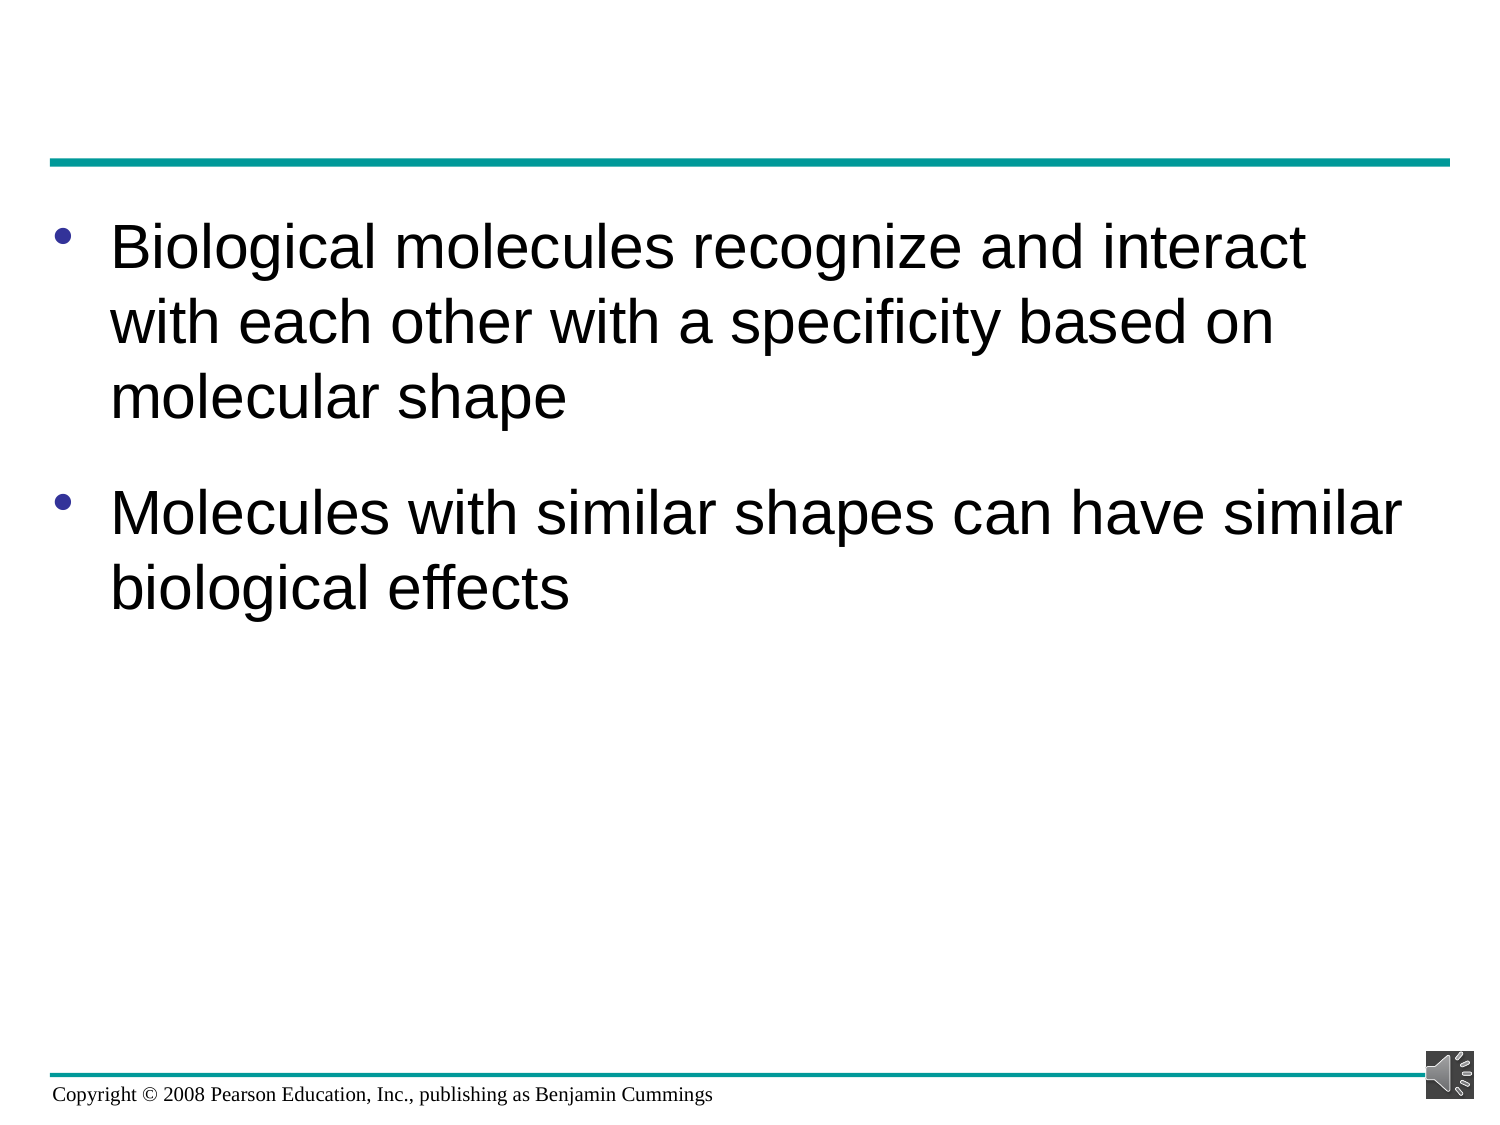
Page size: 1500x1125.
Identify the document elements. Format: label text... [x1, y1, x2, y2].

text_box Copyright © 2008 Pearson Education, Inc., publishing as Benjamin Cummings [37, 1072, 734, 1113]
picture [1424, 1049, 1475, 1100]
list Biological molecules recognize and interact with each other with a specificity based on molecular shape Molecules with similar shapes can have similar biological effects [37, 198, 1438, 778]
